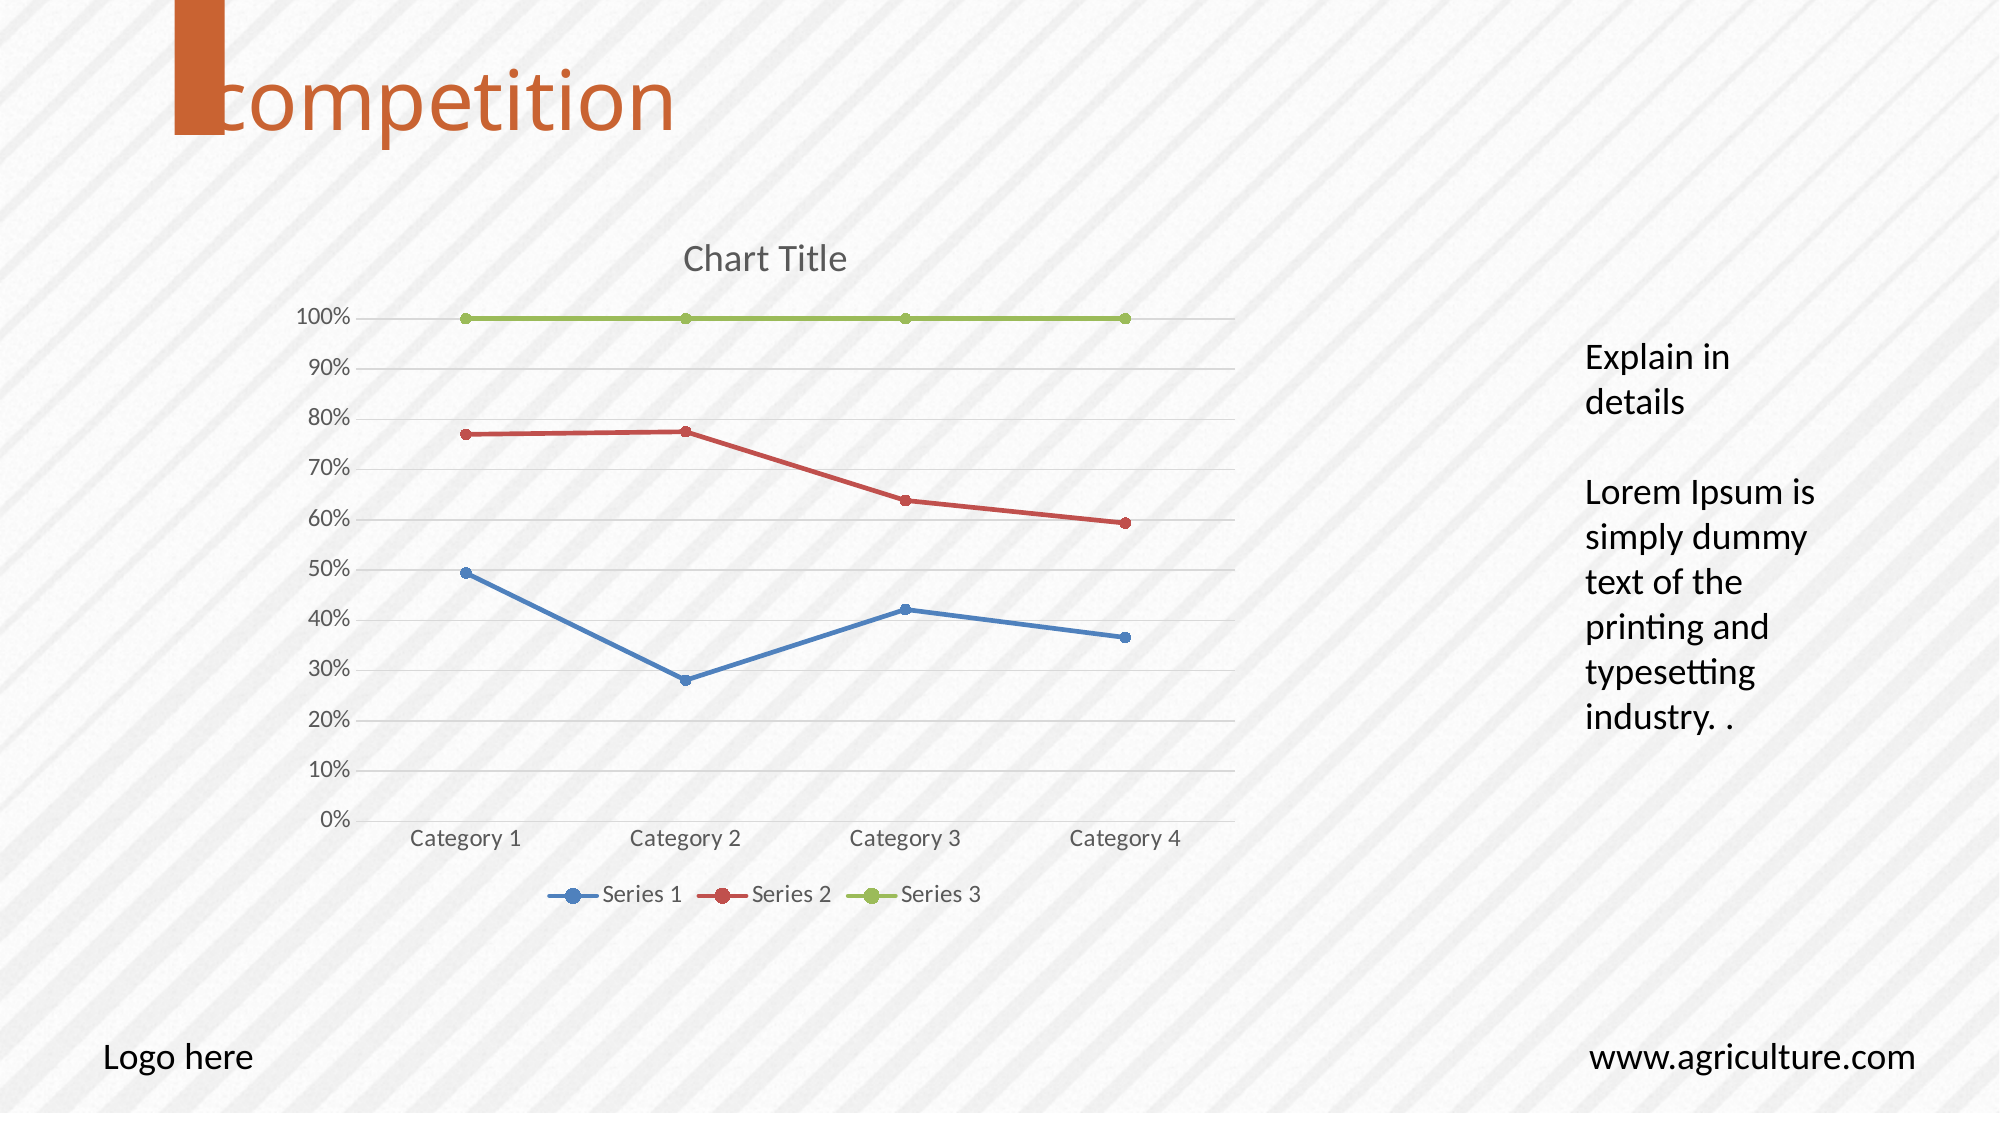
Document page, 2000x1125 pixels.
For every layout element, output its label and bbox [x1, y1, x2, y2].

chart [275, 207, 1256, 915]
picture [0, 0, 2000, 1113]
